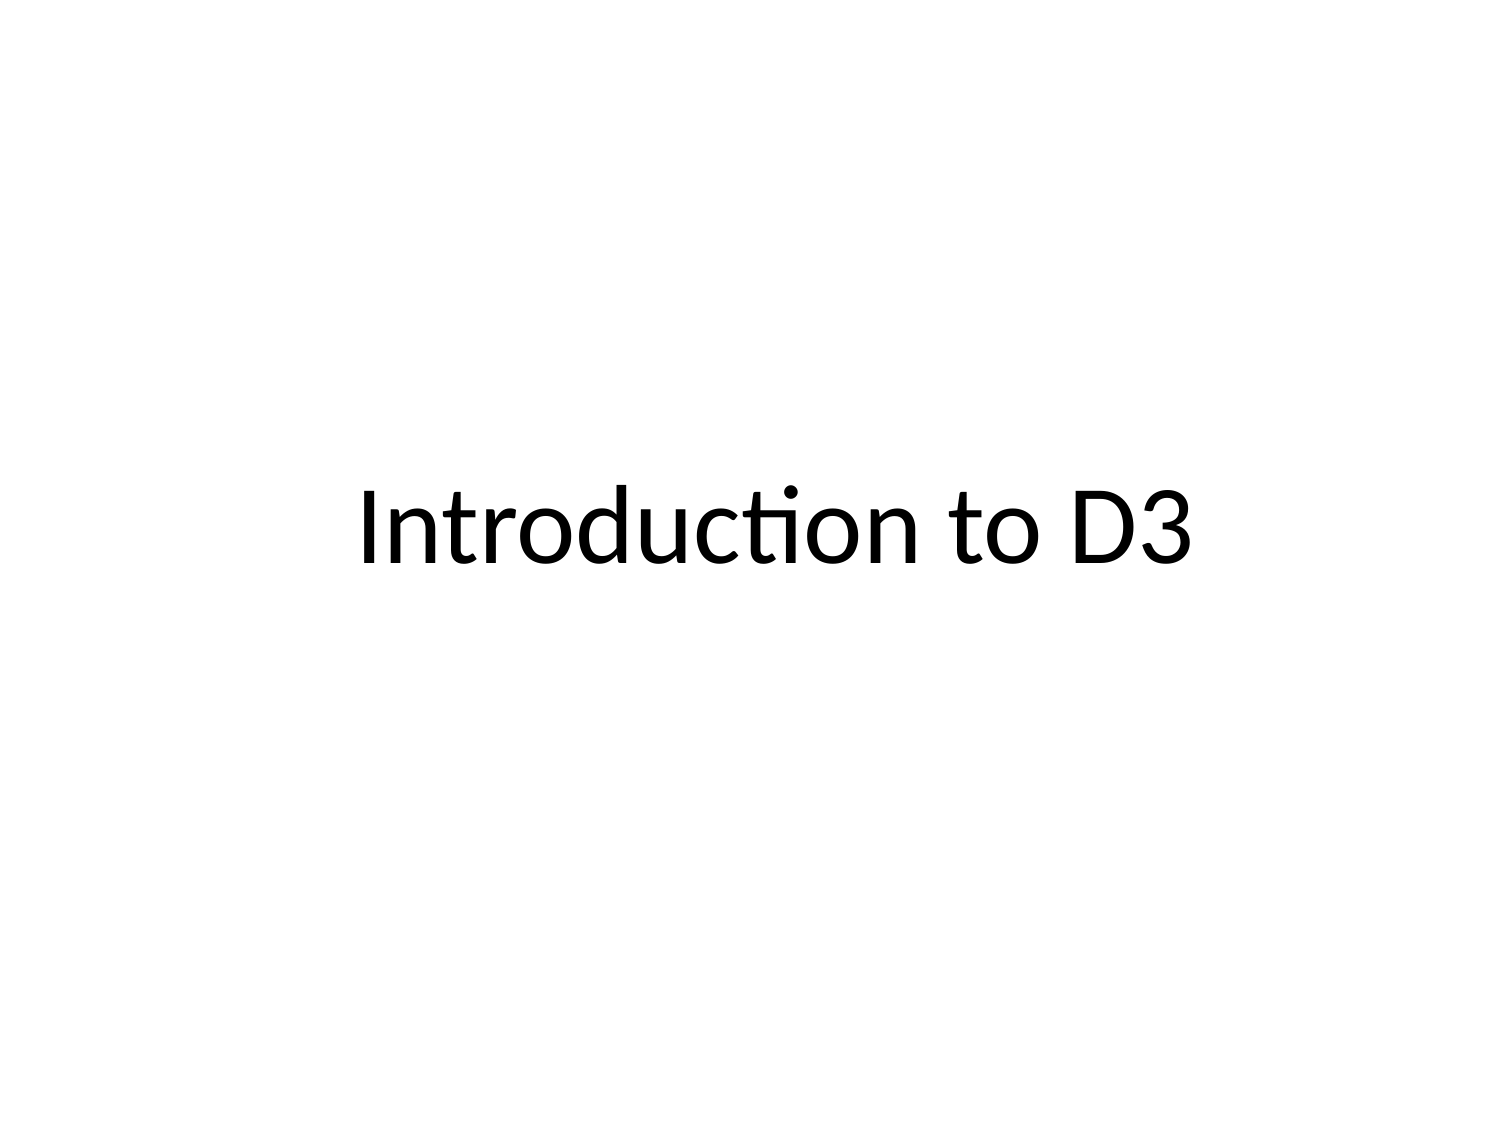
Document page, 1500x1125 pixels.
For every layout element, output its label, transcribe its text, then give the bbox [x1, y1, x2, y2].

title Introduction to D3 [87, 425, 1438, 613]
